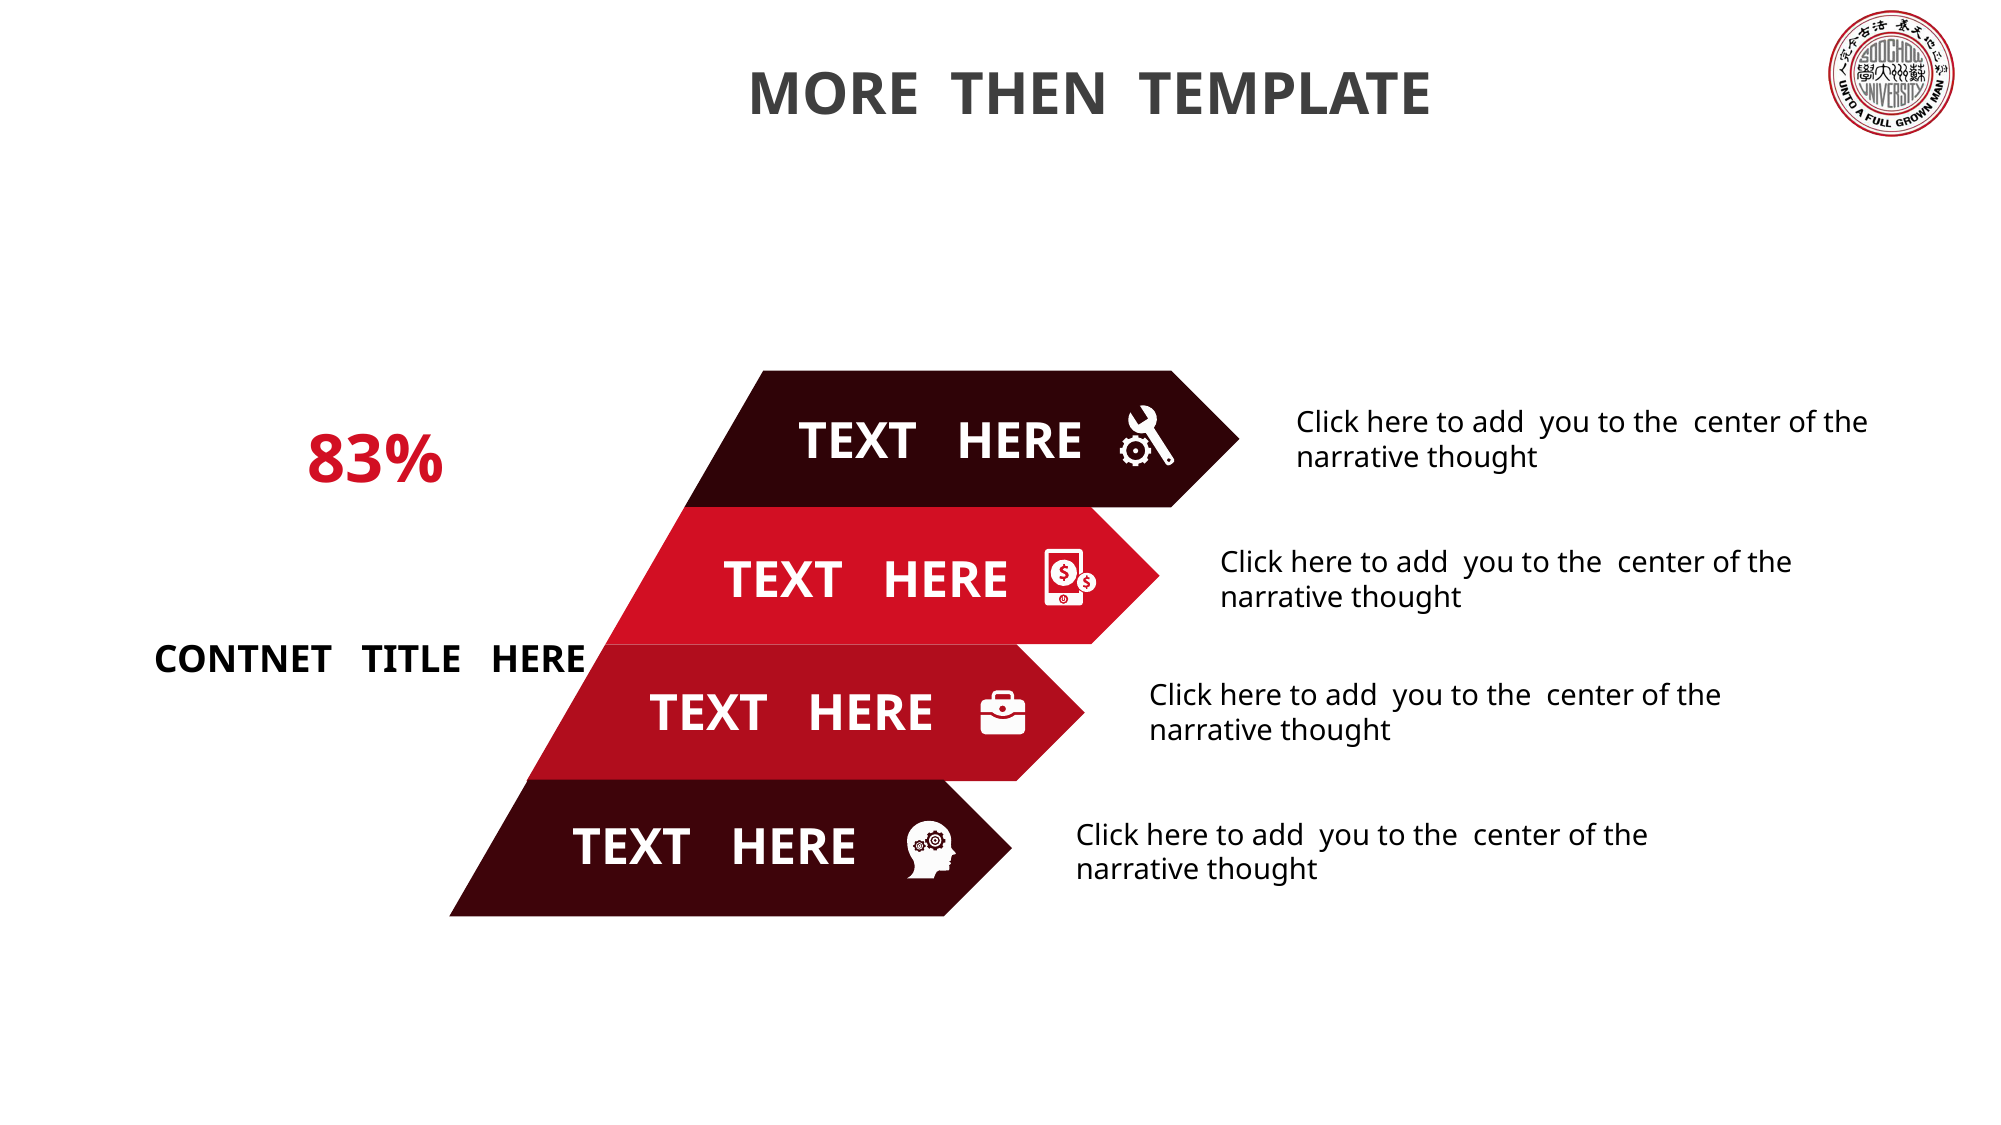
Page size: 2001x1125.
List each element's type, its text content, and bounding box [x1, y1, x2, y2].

text_box TEXT HERE [608, 673, 950, 749]
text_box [1044, 548, 1098, 606]
text_box TEXT HERE [757, 400, 1099, 476]
text_box Click here to add you to the center of the narrative thought [1205, 535, 1823, 621]
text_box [980, 690, 1026, 735]
text_box TEXT HERE [682, 540, 1025, 615]
text_box [527, 644, 1085, 782]
text_box [684, 370, 1240, 508]
text_box 83% [258, 408, 460, 504]
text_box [1119, 404, 1175, 467]
text_box TEXT HERE [531, 806, 873, 882]
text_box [906, 820, 959, 879]
text_box Click here to add you to the center of the narrative thought [1061, 808, 1679, 894]
text_box Click here to add you to the center of the narrative thought [1281, 396, 1899, 481]
text_box [449, 779, 1012, 917]
text_box [605, 507, 1160, 645]
text_box Click here to add you to the center of the narrative thought [1134, 668, 1753, 754]
text_box MORE THEN TEMPLATE [698, 40, 1447, 136]
picture [1827, 10, 1955, 138]
text_box CONTNET TITLE HERE [100, 615, 602, 690]
